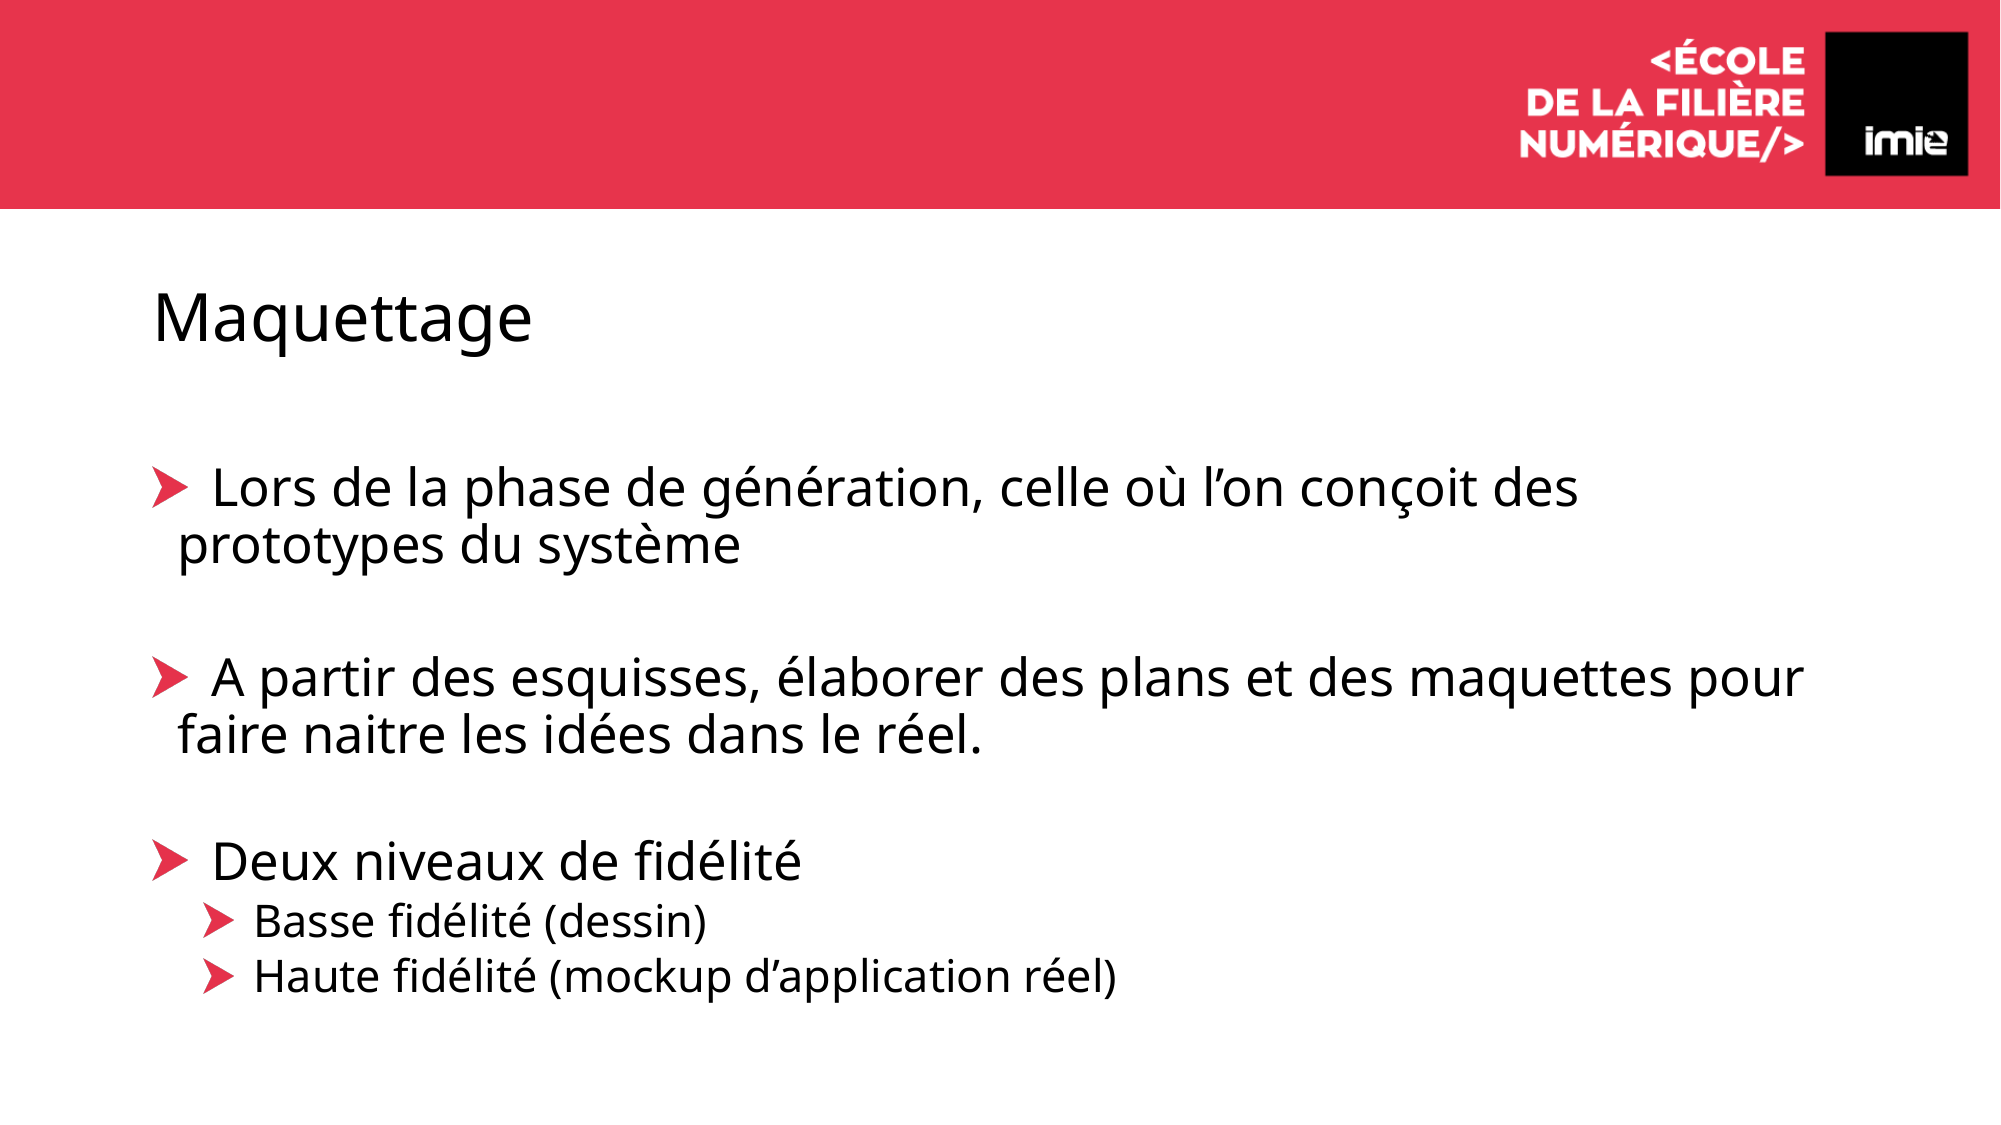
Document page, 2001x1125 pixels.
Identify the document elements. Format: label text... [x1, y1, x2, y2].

picture [152, 839, 188, 881]
picture [0, 0, 2001, 209]
picture [152, 656, 188, 698]
list Lors de la phase de génération, celle où l’on conçoit des prototypes du système A partir des esquisses, élaborer des plans et des maquettes pour faire naitre les idées dans le réel. Deux niveaux de fidélité Basse fidélité (dessin) Haute fidélité (mockup d’application réel) [137, 454, 1863, 1014]
title Maquettage [137, 237, 1863, 363]
picture [203, 958, 234, 994]
picture [152, 466, 188, 508]
picture [203, 902, 234, 938]
